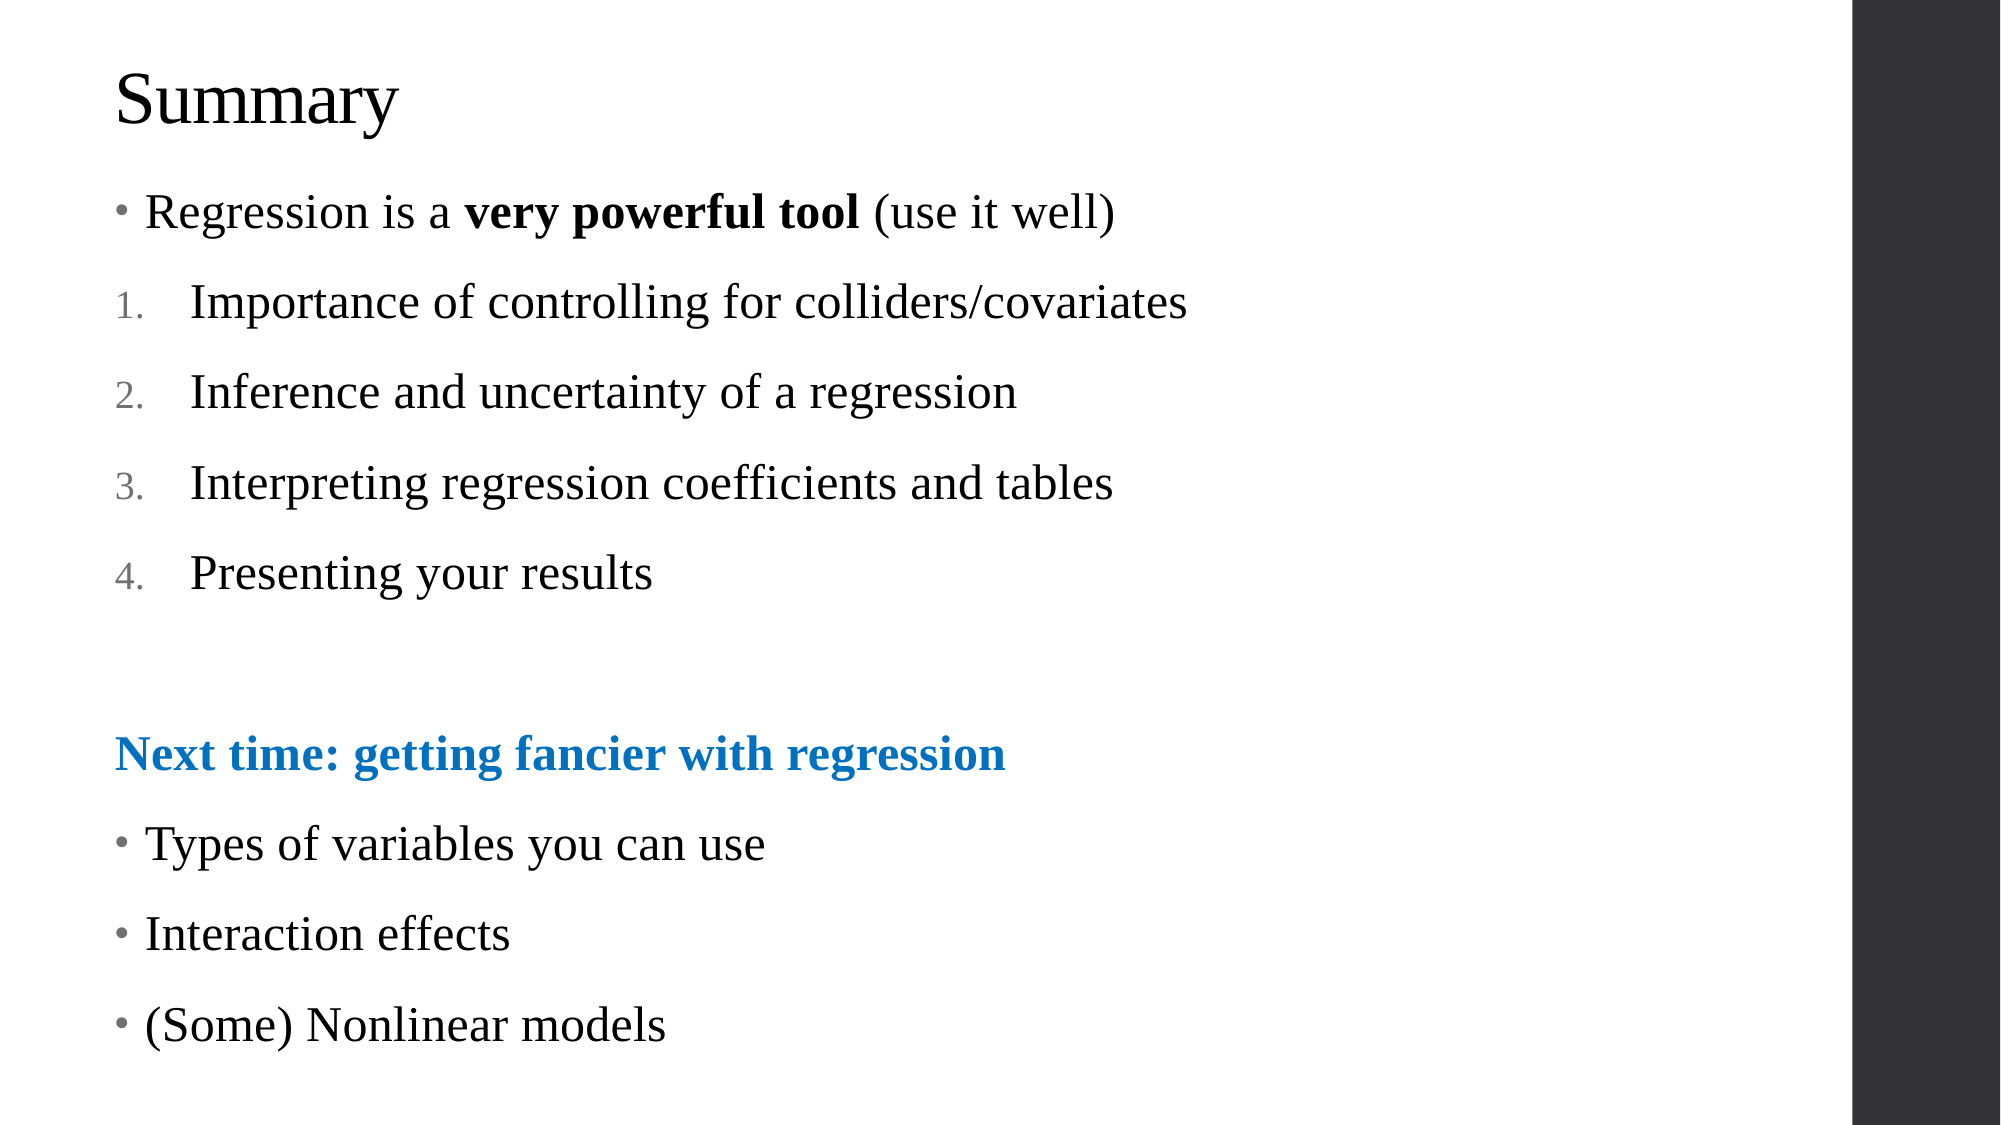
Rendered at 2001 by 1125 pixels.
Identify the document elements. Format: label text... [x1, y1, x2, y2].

list Regression is a very powerful tool (use it well) Importance of controlling for colliders/covariates Inference and uncertainty of a regression Interpreting regression coefficients and tables Presenting your results Next time: getting fancier with regression Types of variables you can use Interaction effects (Some) Nonlinear models [99, 174, 1813, 1019]
title Summary [99, 44, 1813, 148]
